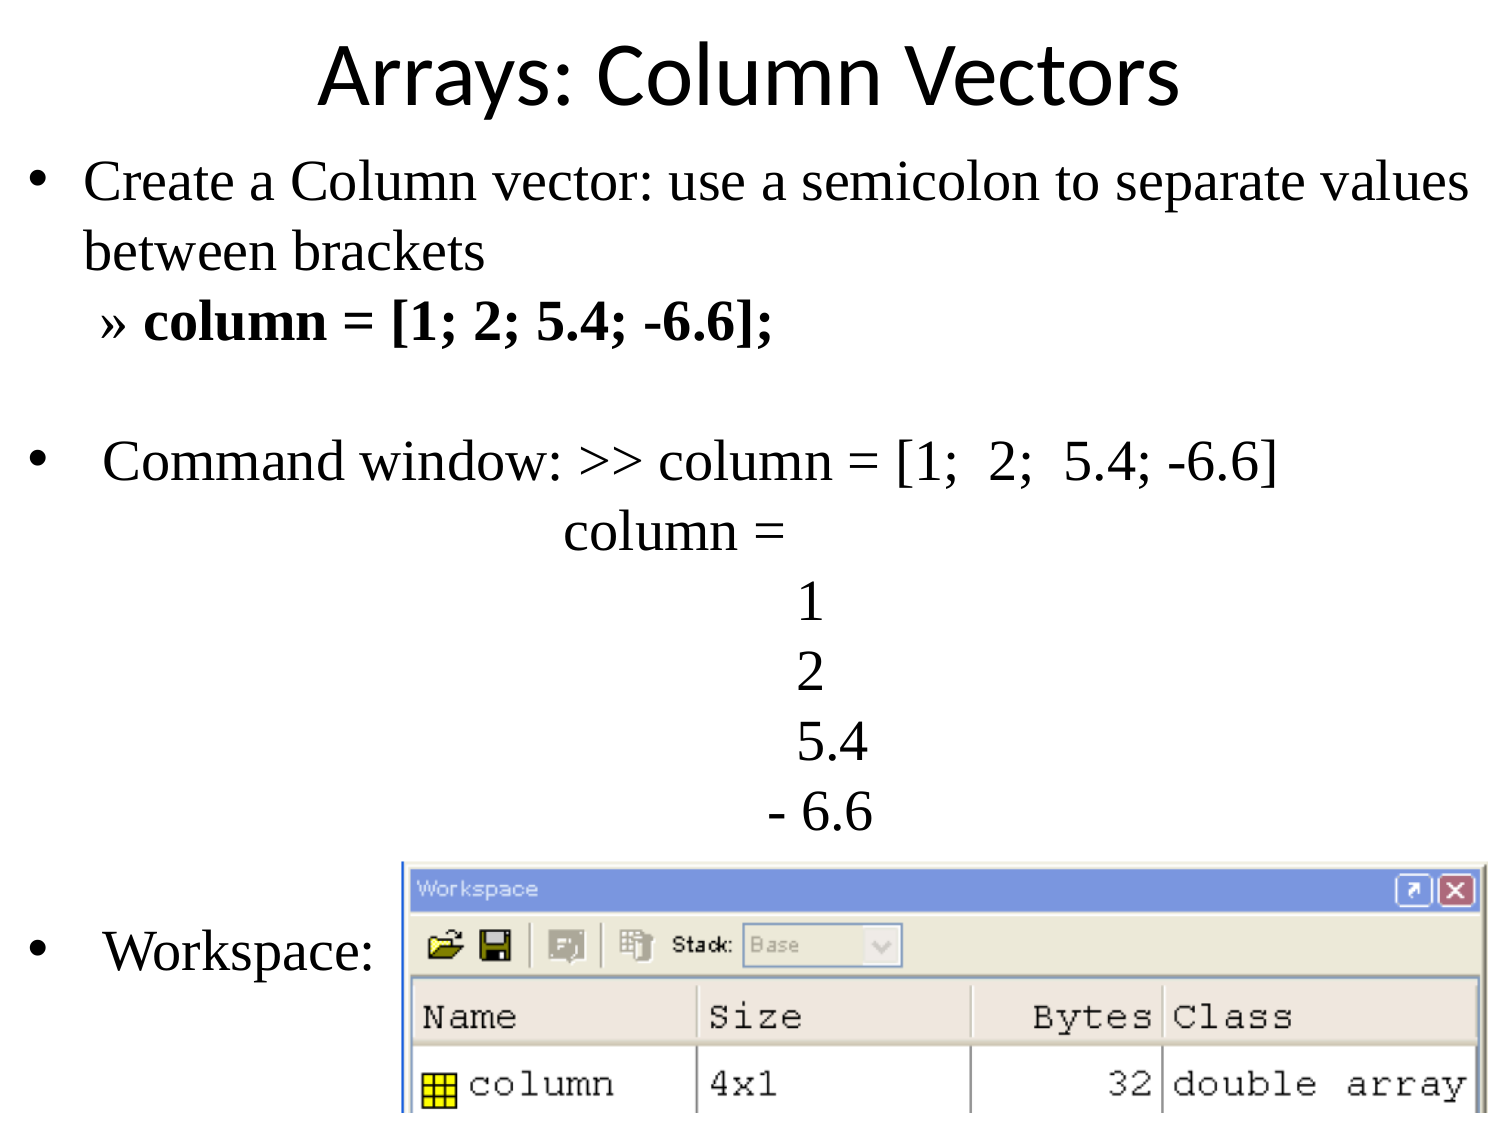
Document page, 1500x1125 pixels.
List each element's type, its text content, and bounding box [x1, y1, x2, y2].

title Arrays: Column Vectors [50, 0, 1450, 138]
picture [399, 859, 1488, 1113]
text_box Create a Column vector: use a semicolon to separate values between brackets » column = [1; 2; 5.4; -6.6]; Command window: >> column = [1; 2; 5.4; -6.6] column = 1 2 5.4 - 6.6 Workspace: [12, 149, 1488, 975]
